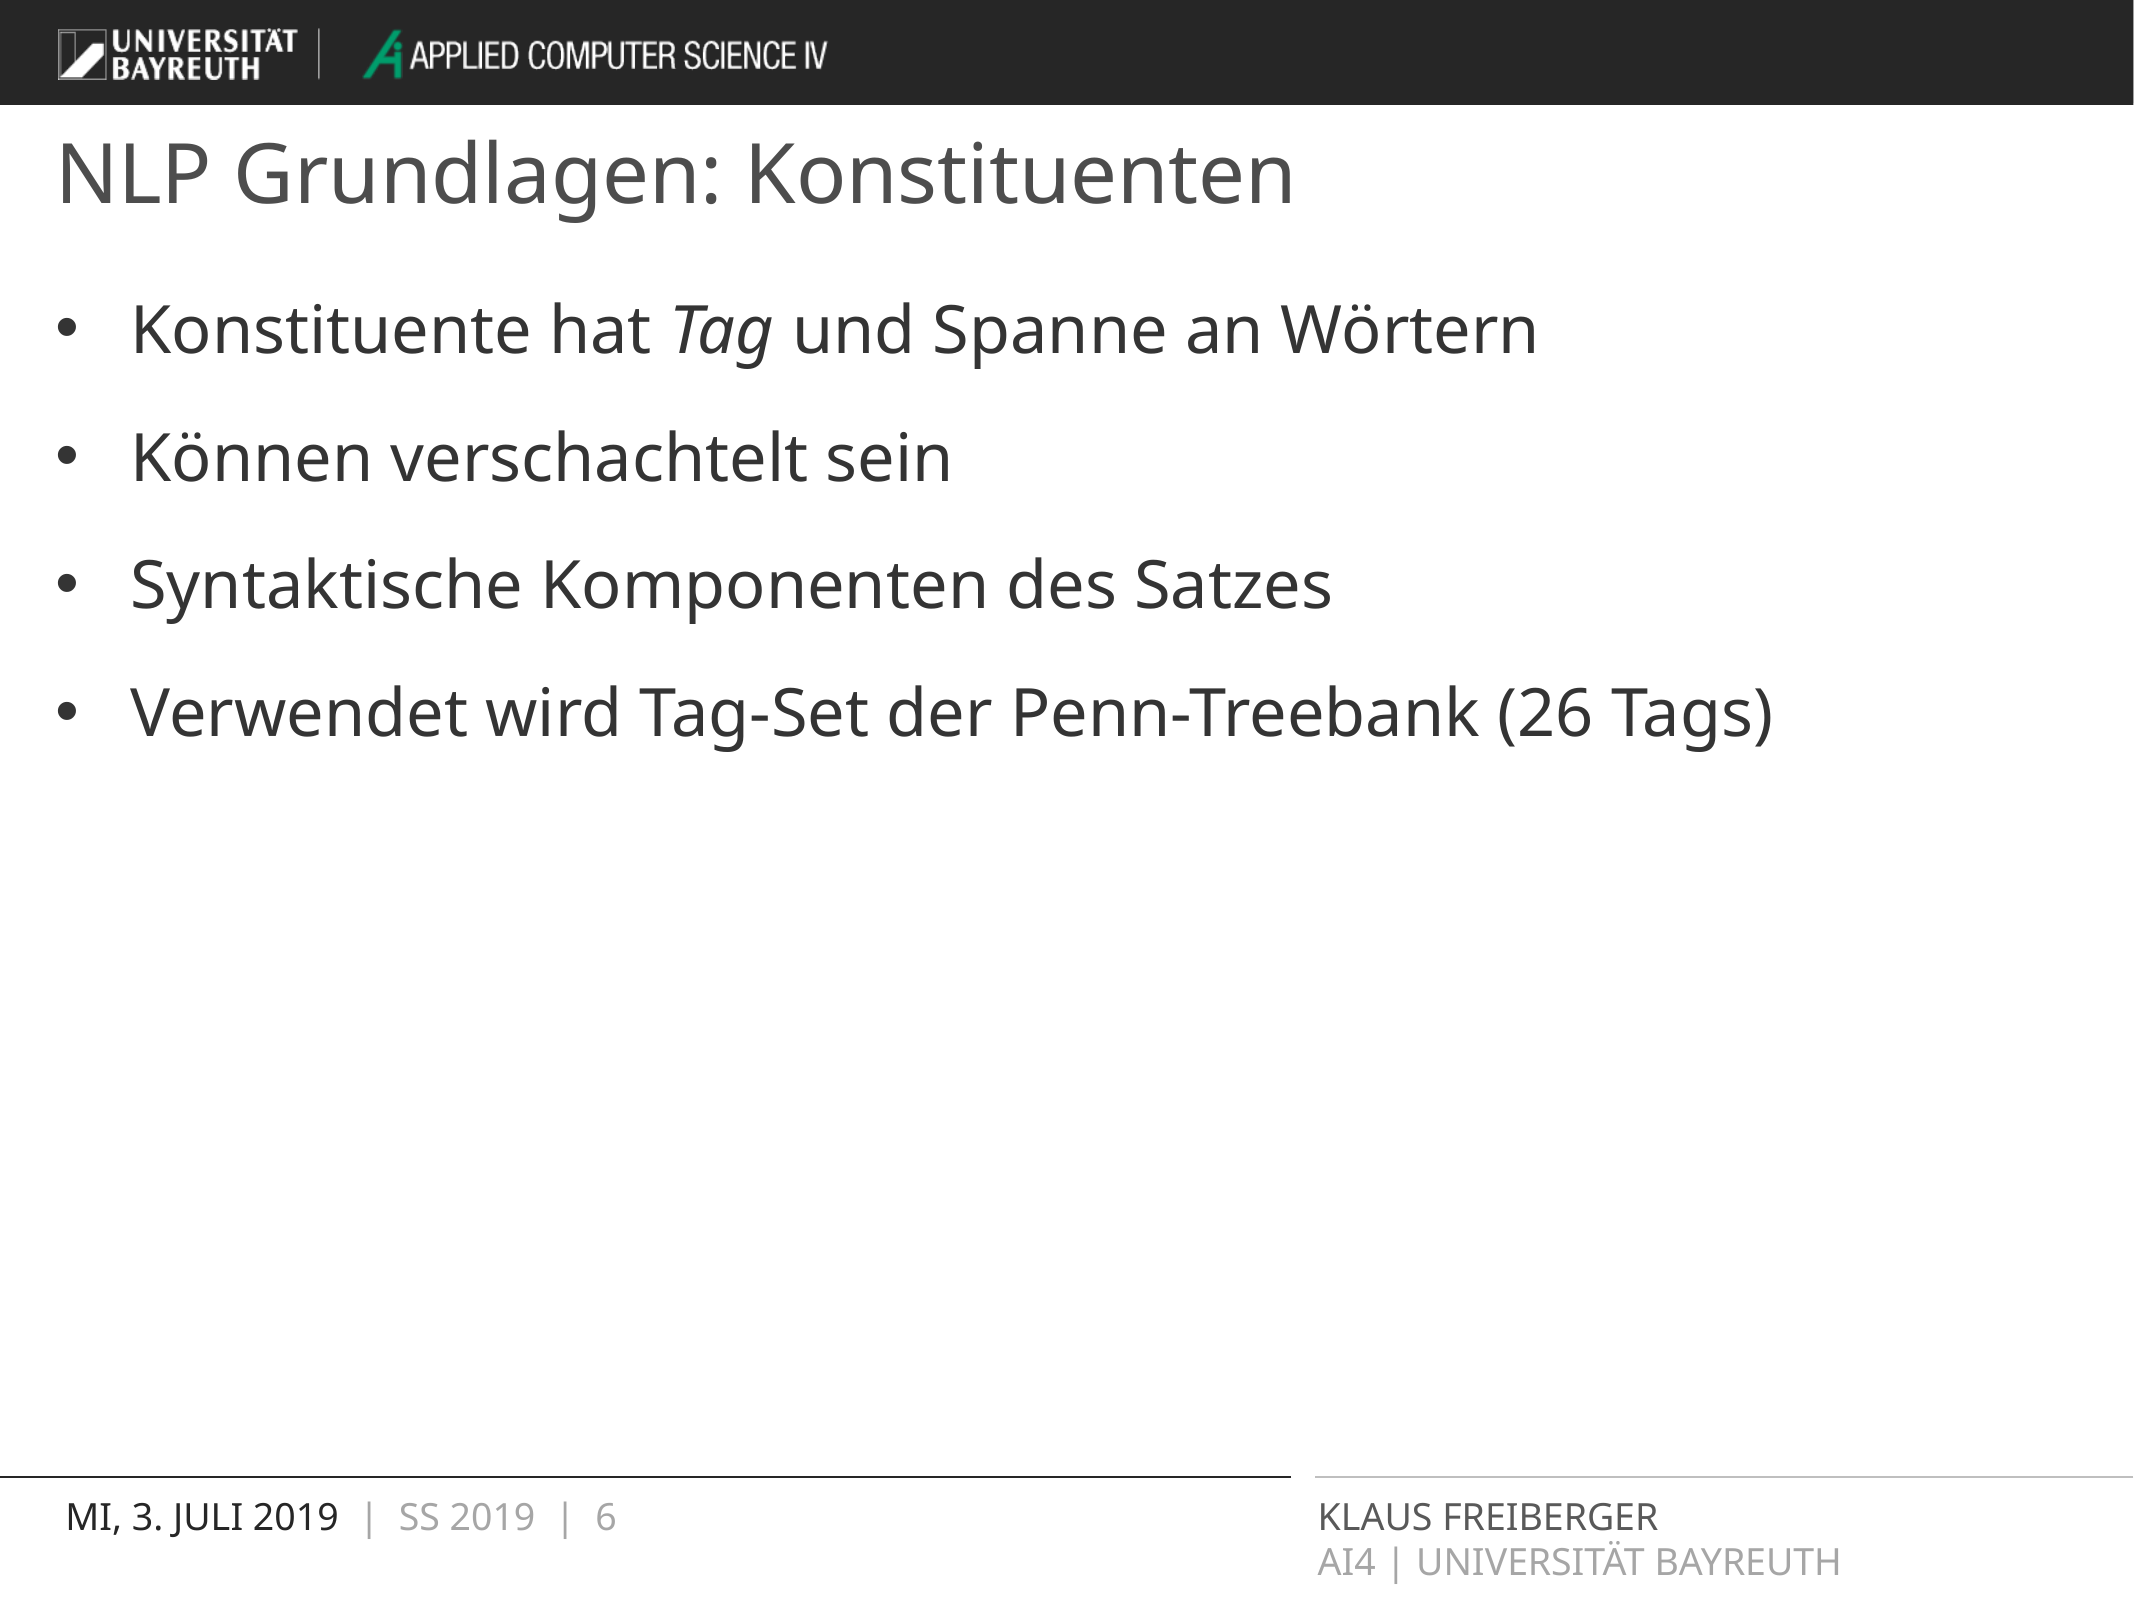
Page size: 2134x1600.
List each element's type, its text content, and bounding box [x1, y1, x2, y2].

list Konstituente hat Tag und Spanne an Wörtern Können verschachtelt sein Syntaktische Komponenten des Satzes Verwendet wird Tag-Set der Penn-Treebank (26 Tags) [49, 280, 2036, 1427]
picture [58, 28, 335, 80]
title NLP Grundlagen: Konstituenten [49, 107, 2040, 233]
picture [357, 27, 831, 82]
